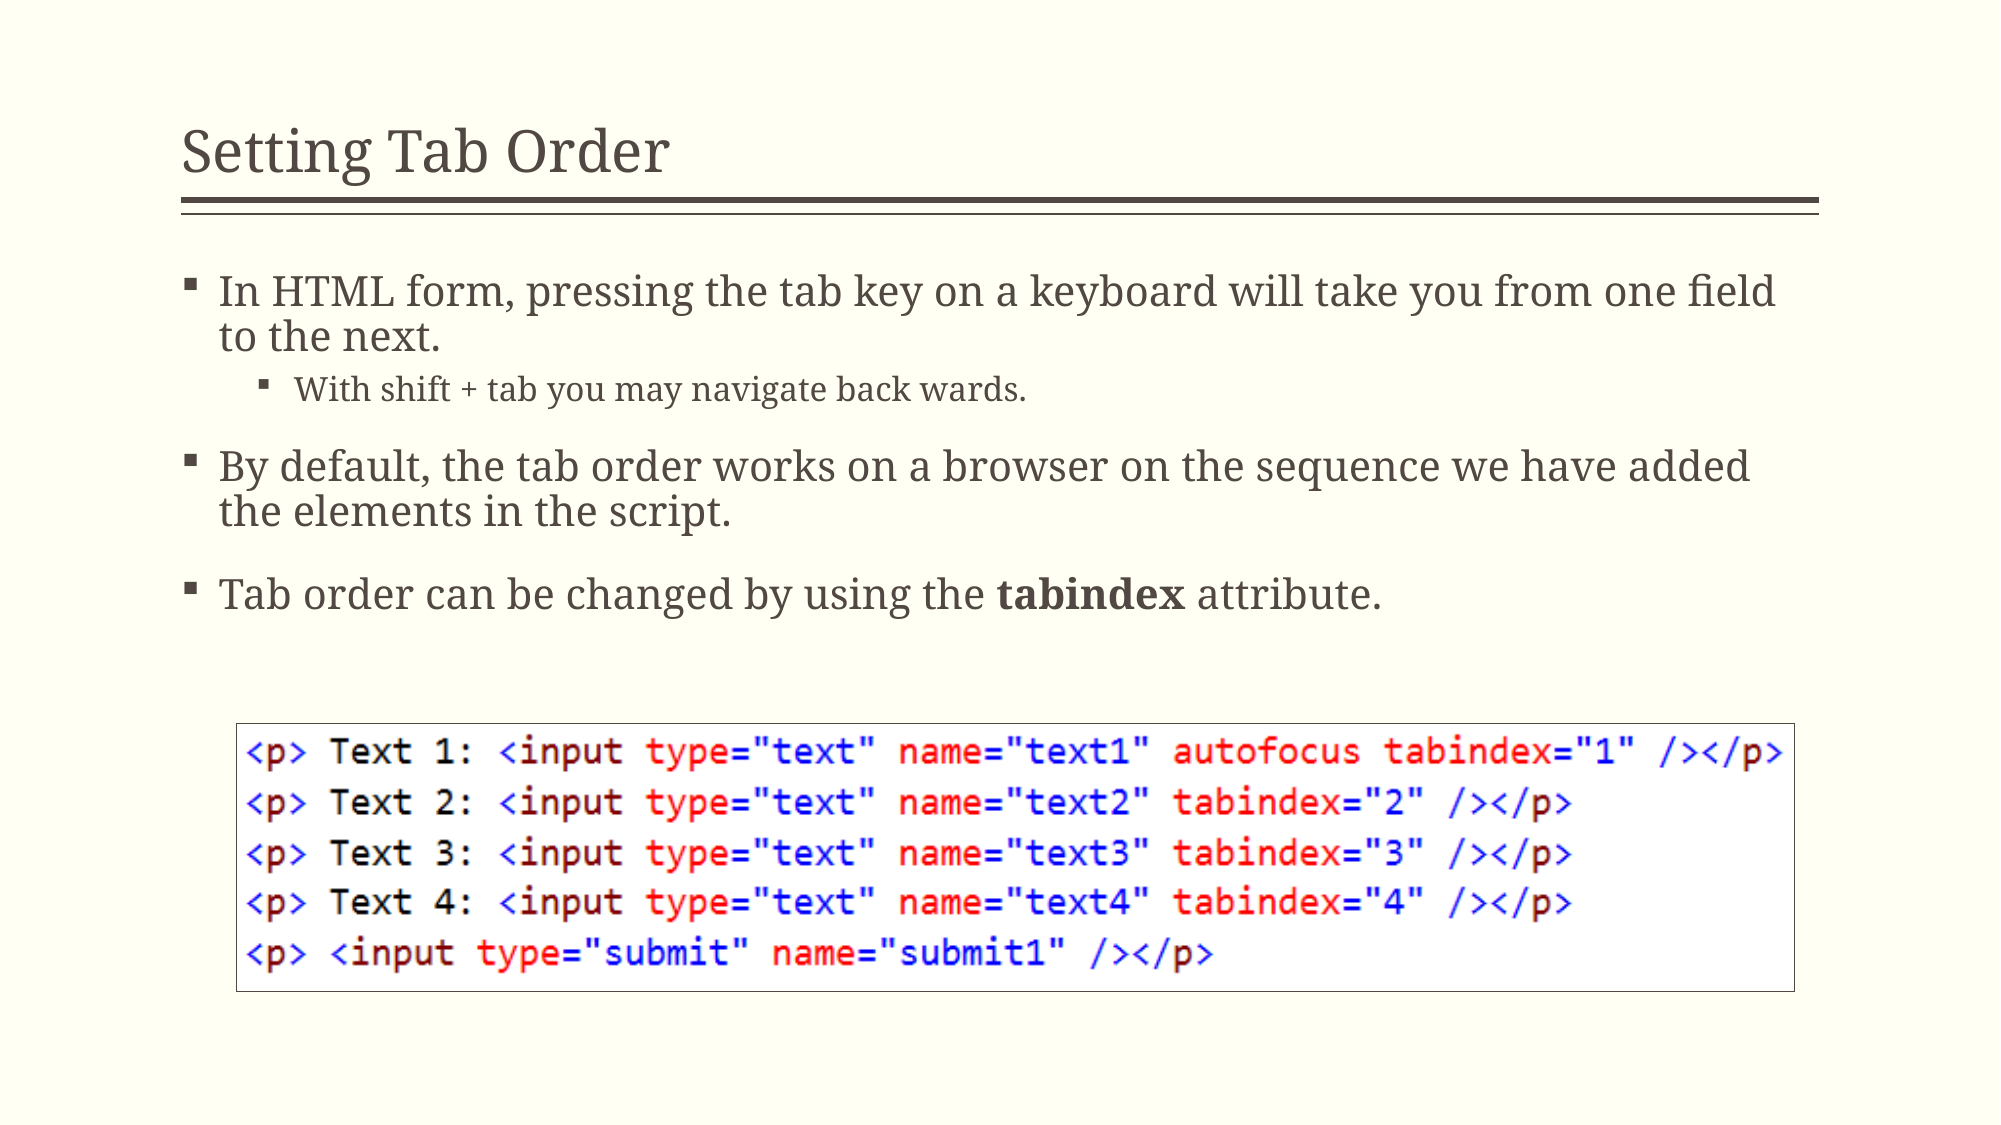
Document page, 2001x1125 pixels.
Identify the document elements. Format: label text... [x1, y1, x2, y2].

picture [236, 723, 1795, 991]
title Setting Tab Order [181, 12, 1819, 193]
list In HTML form, pressing the tab key on a keyboard will take you from one field to the next. With shift + tab you may navigate back wards. By default, the tab order works on a browser on the sequence we have added the elements in the script. Tab order can be changed by using the tabindex attribute. [181, 262, 1819, 1013]
